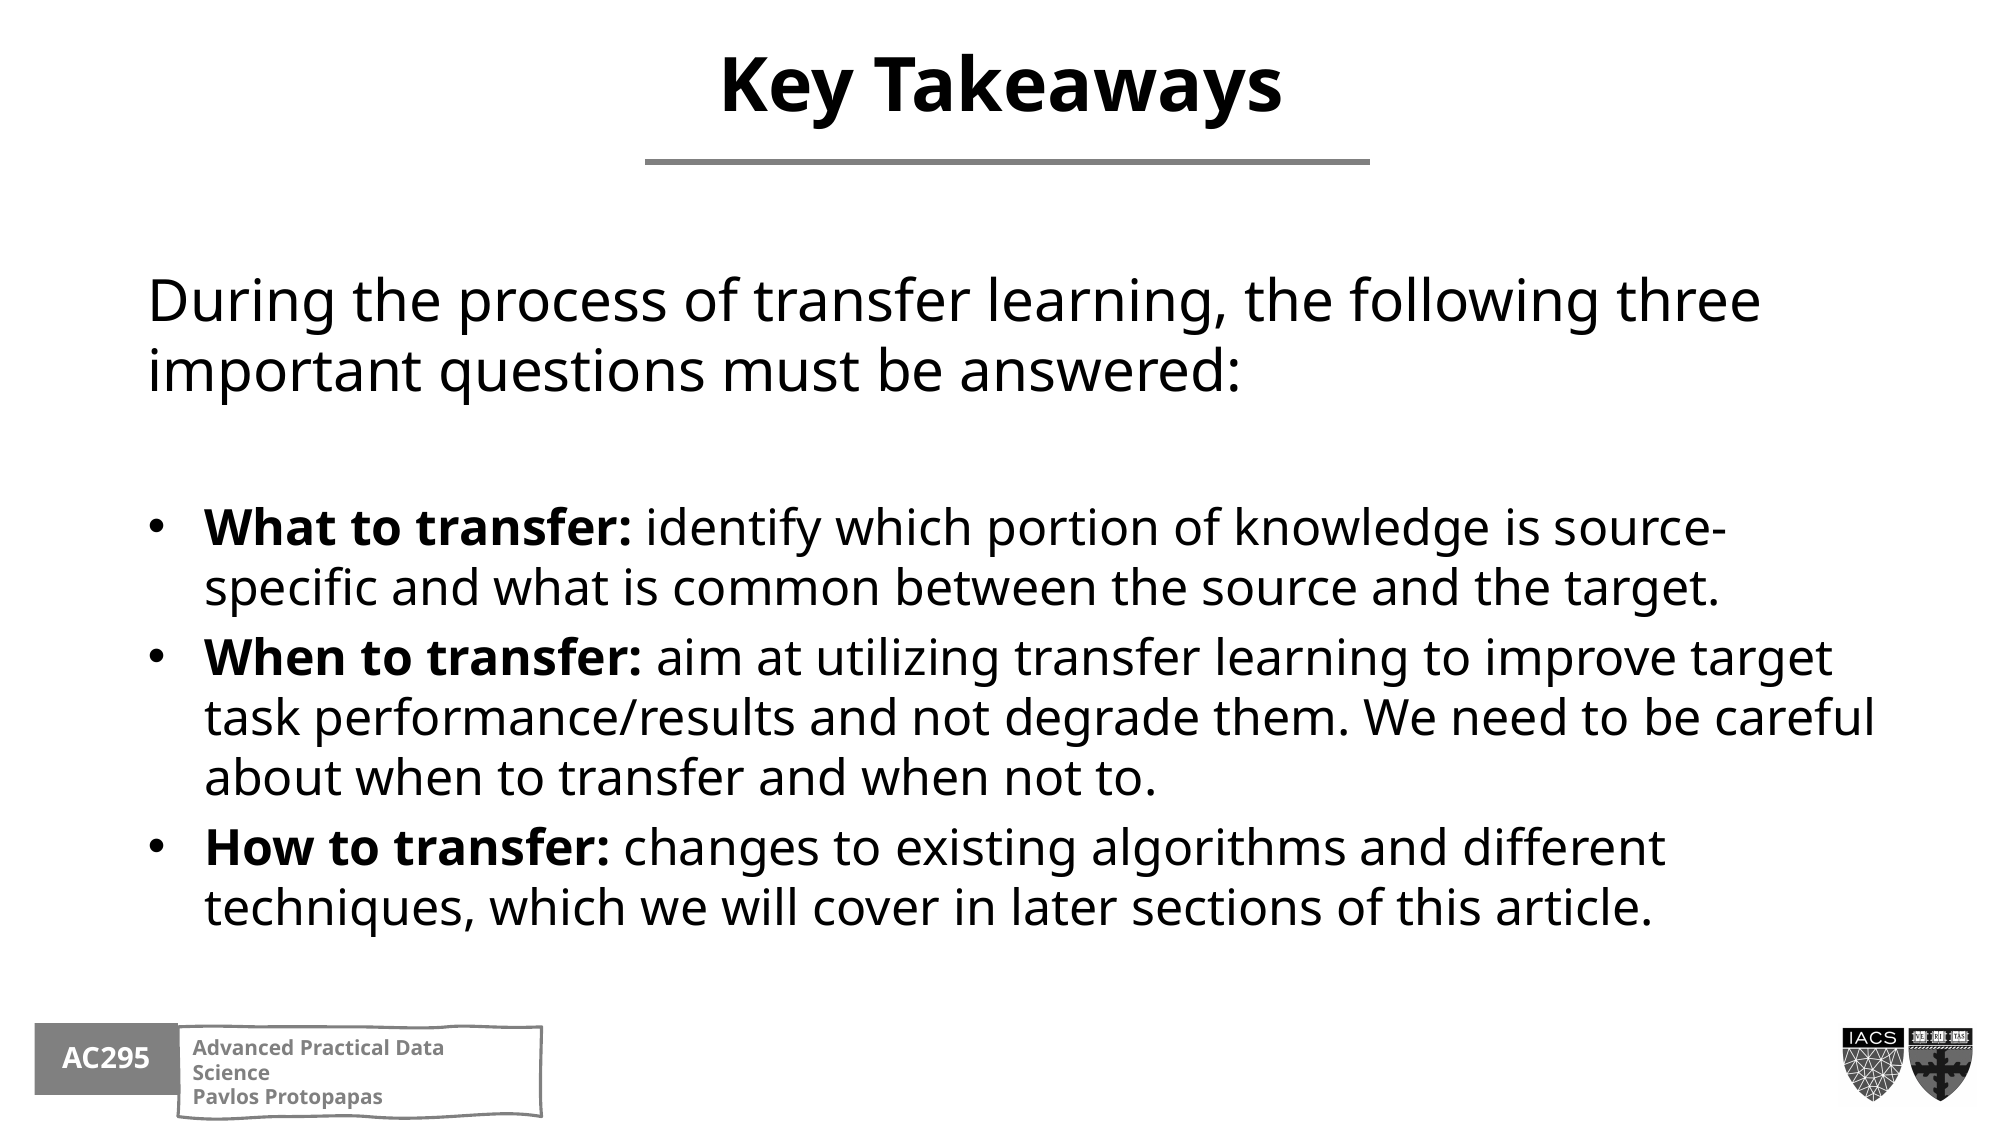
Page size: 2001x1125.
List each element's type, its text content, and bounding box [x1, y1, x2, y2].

list During the process of transfer learning, the following three important questions must be answered: What to transfer: identify which portion of knowledge is source-specific and what is common between the source and the target. When to transfer: aim at utilizing transfer learning to improve target task performance/results and not degrade them. We need to be careful about when to transfer and when not to. How to transfer: changes to existing algorithms and different techniques, which we will cover in later sections of this article. [133, 256, 1897, 964]
list Key Takeaways [413, 28, 1590, 135]
picture [1838, 1023, 1977, 1107]
